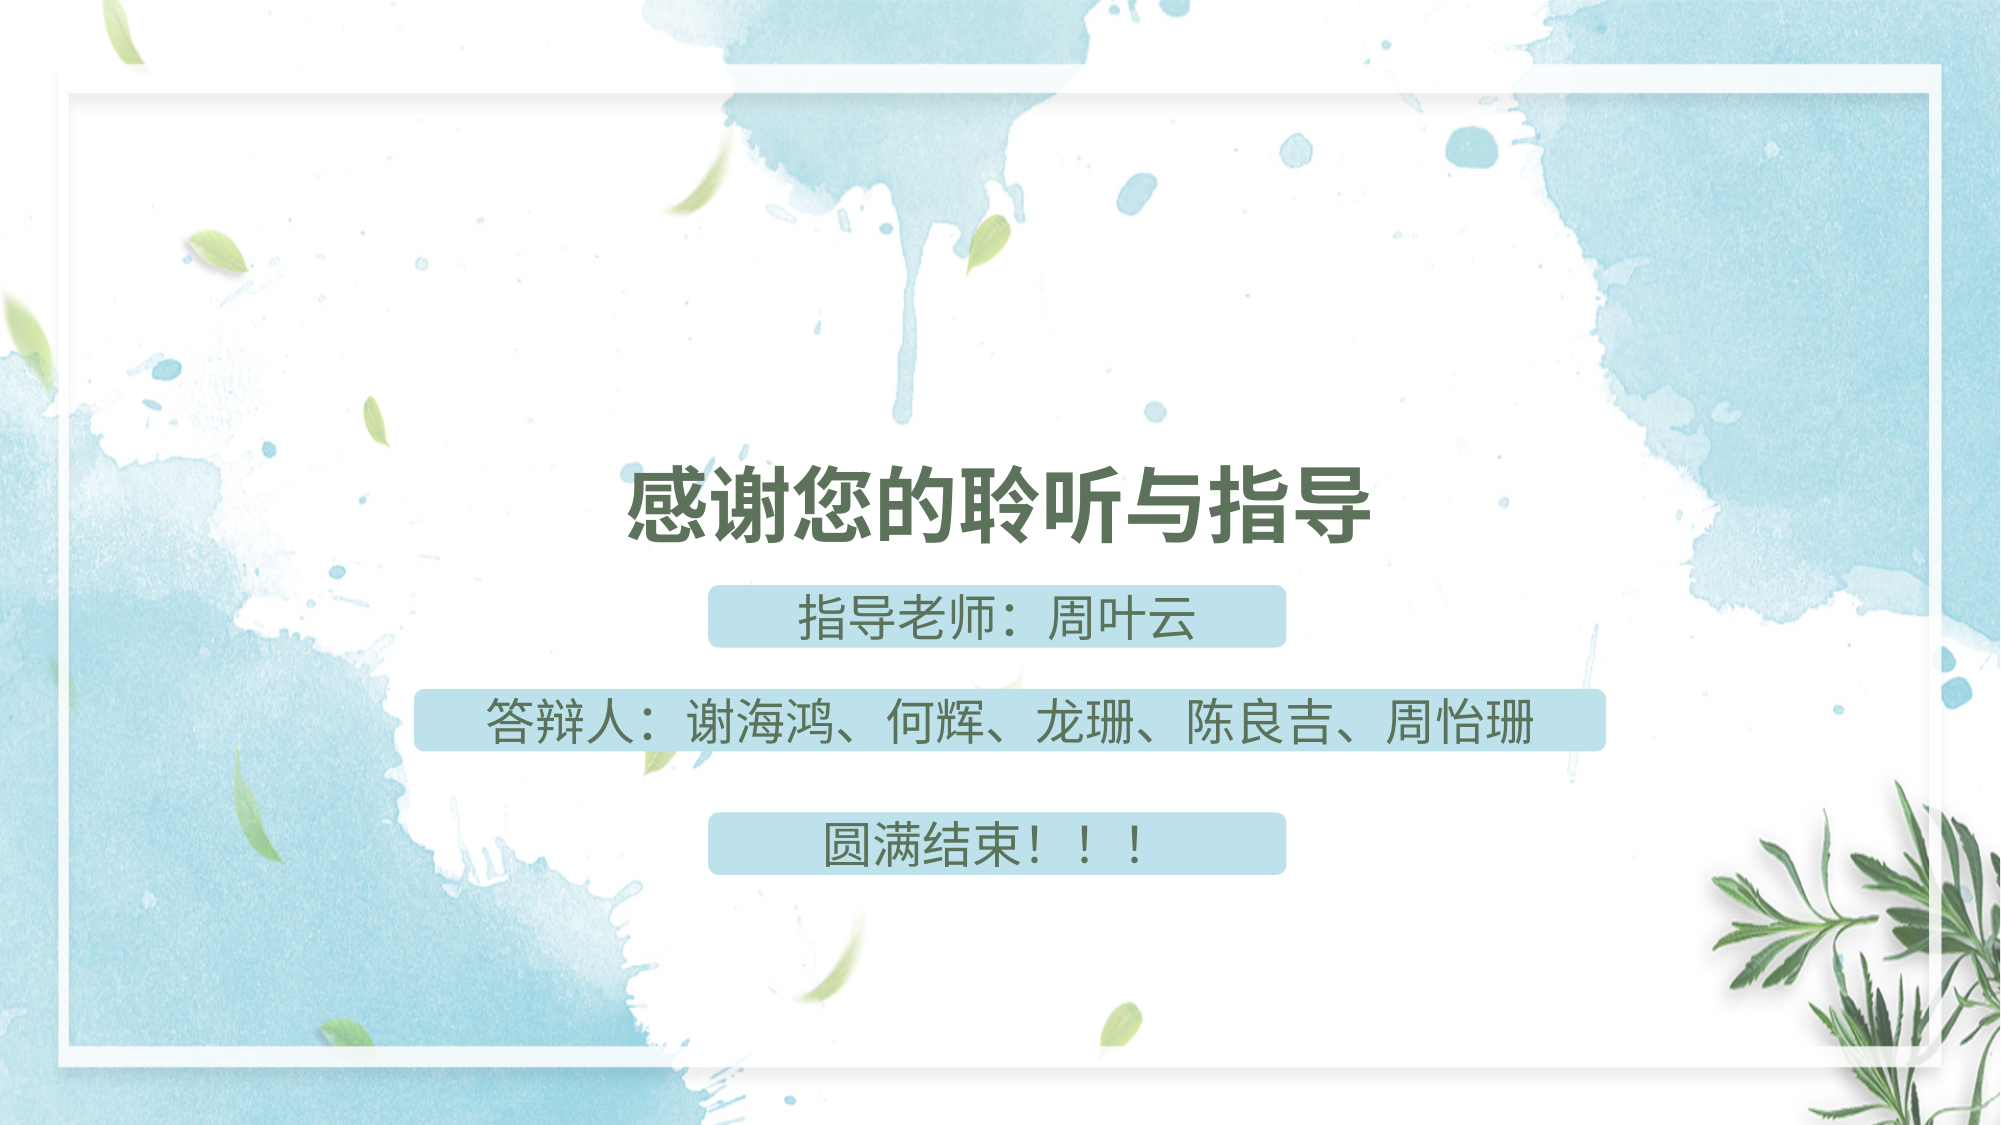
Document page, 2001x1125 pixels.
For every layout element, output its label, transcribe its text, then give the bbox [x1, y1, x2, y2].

text_box 答辩人：谢海鸿、何辉、龙珊、陈良吉、周怡珊 [412, 687, 1608, 753]
text_box 圆满结束！！！ [707, 811, 1288, 876]
text_box 感谢您的聆听与指导 [380, 395, 1620, 561]
picture [0, 0, 2001, 1125]
text_box 指导老师：周叶云 [707, 584, 1288, 649]
